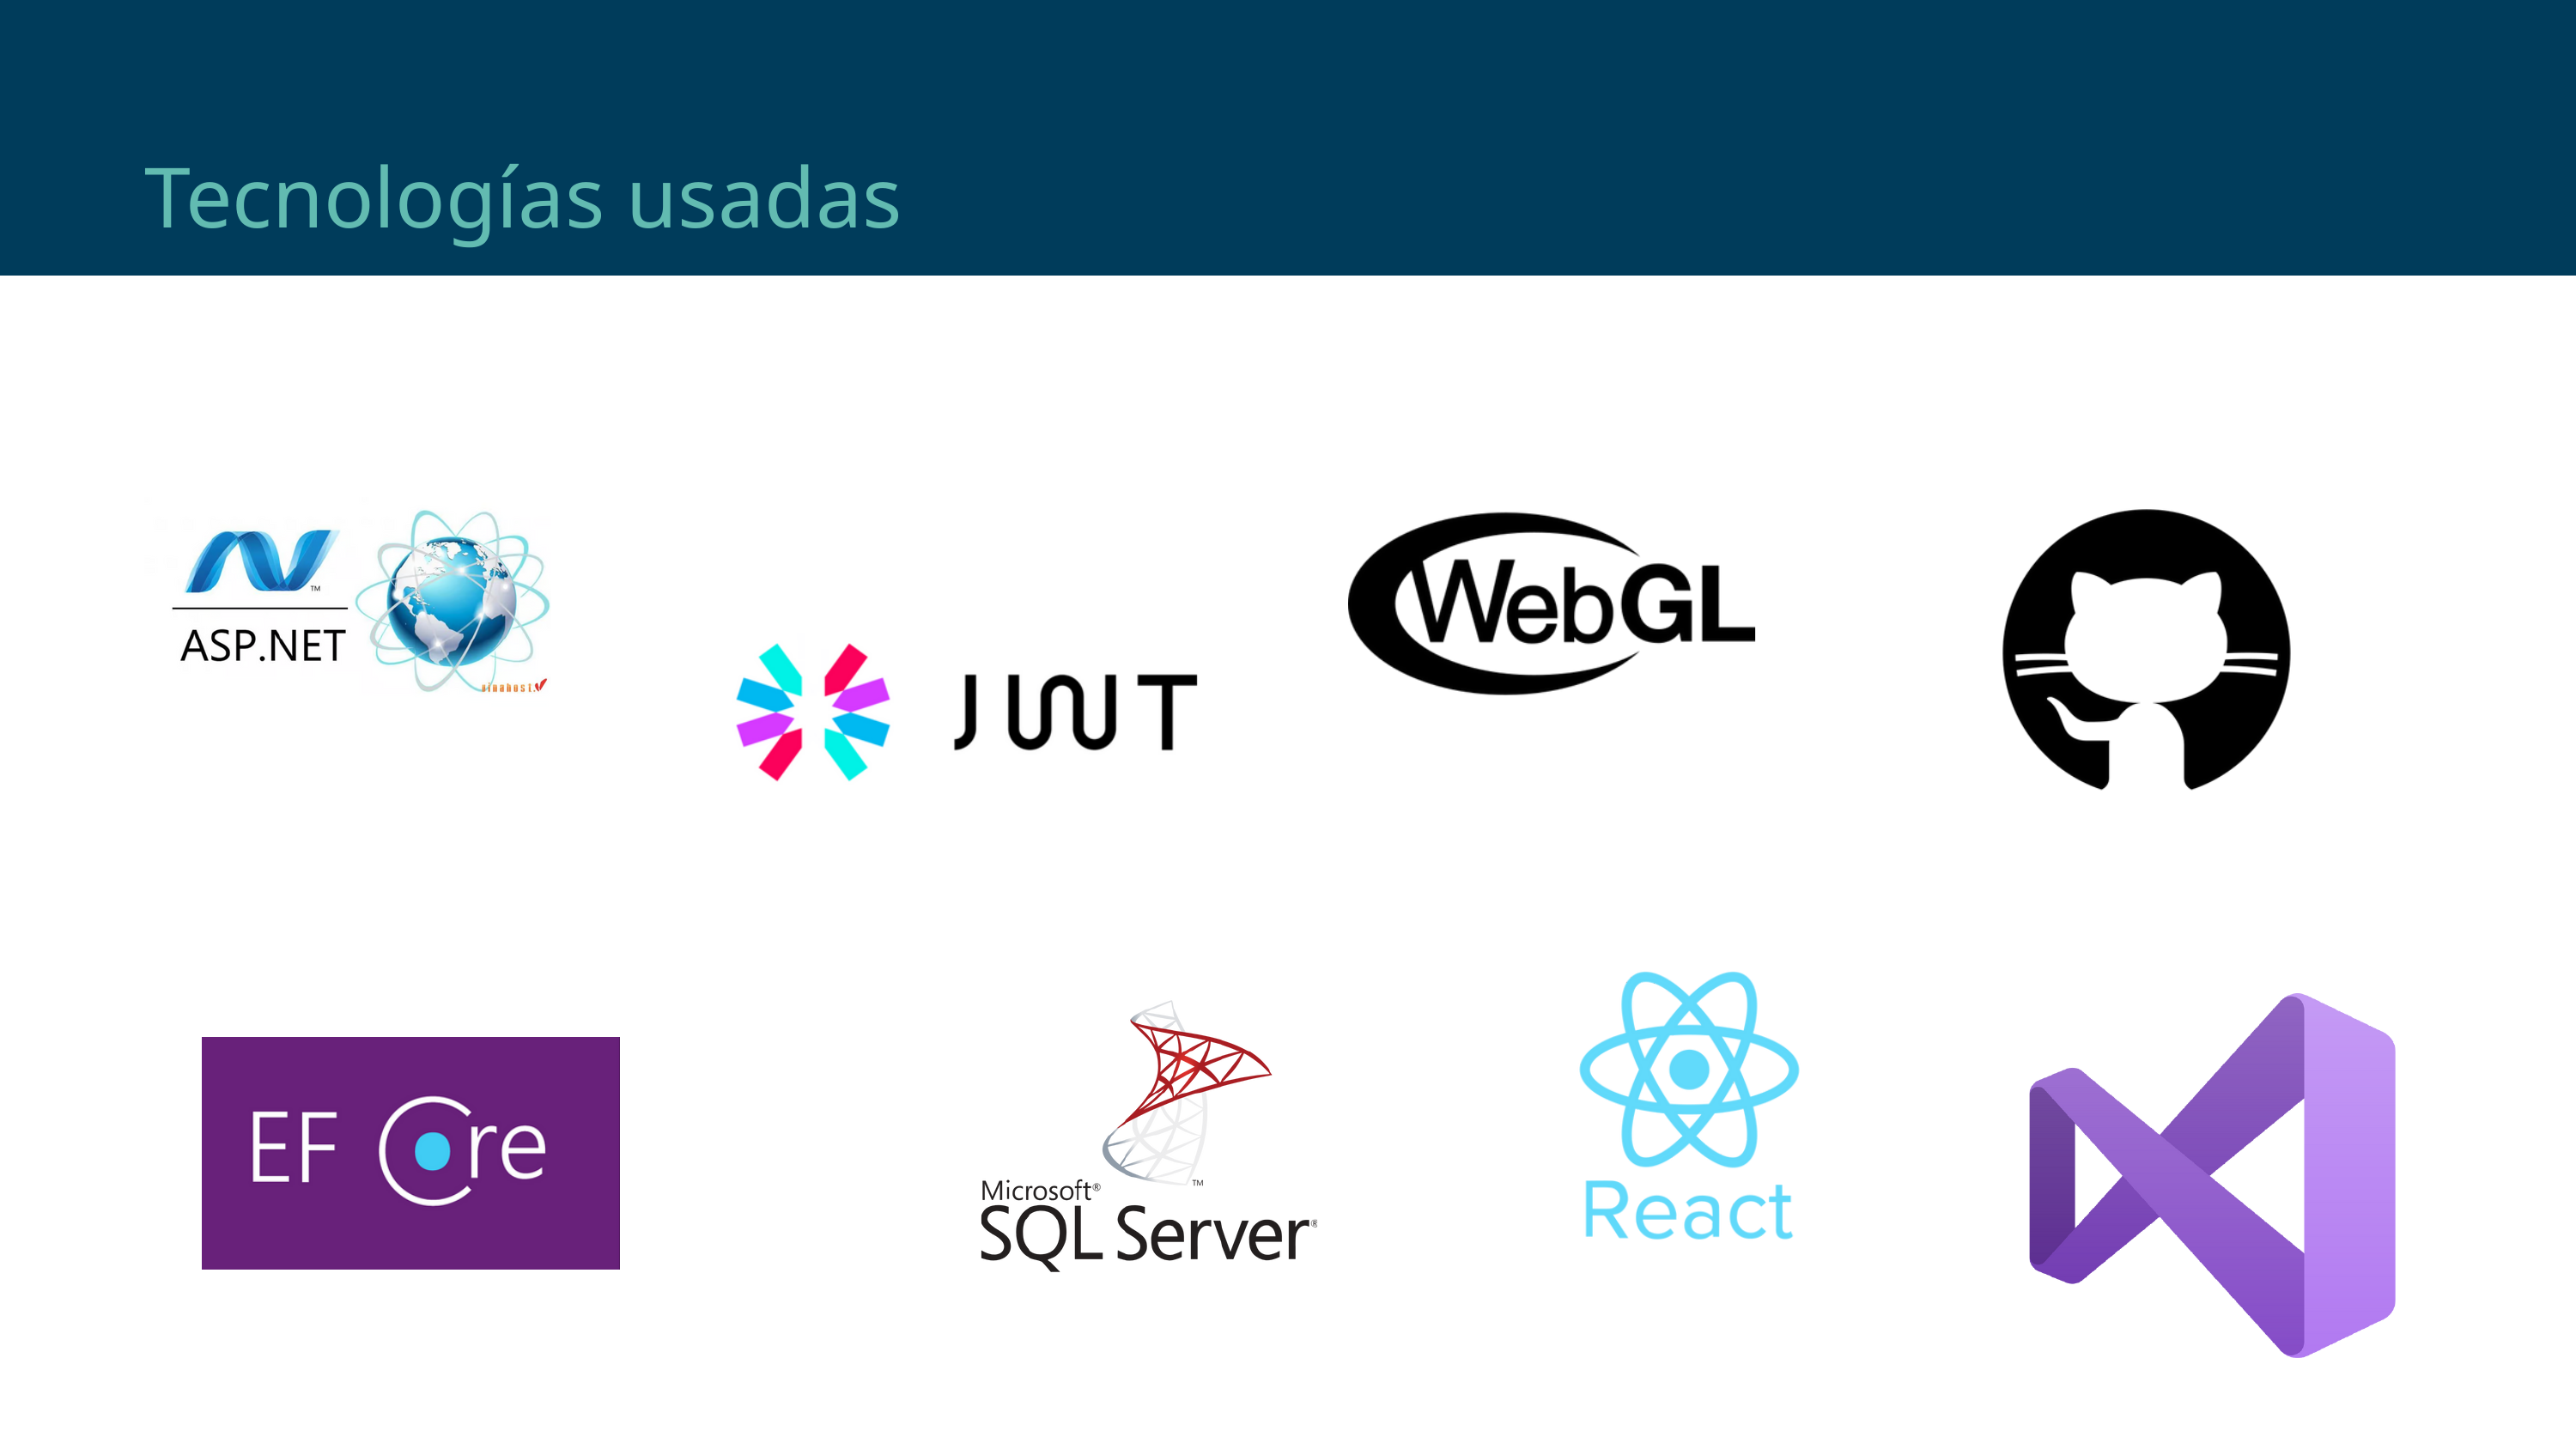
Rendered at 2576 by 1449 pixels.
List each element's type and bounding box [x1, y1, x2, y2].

text_box [202, 1037, 620, 1270]
text_box [2029, 993, 2396, 1358]
text_box [1552, 967, 1827, 1243]
text_box [0, 0, 2576, 276]
text_box [711, 457, 1223, 968]
text_box [1990, 497, 2303, 809]
text_box [1348, 400, 1756, 808]
text_box [981, 967, 1318, 1304]
text_box [144, 497, 551, 711]
